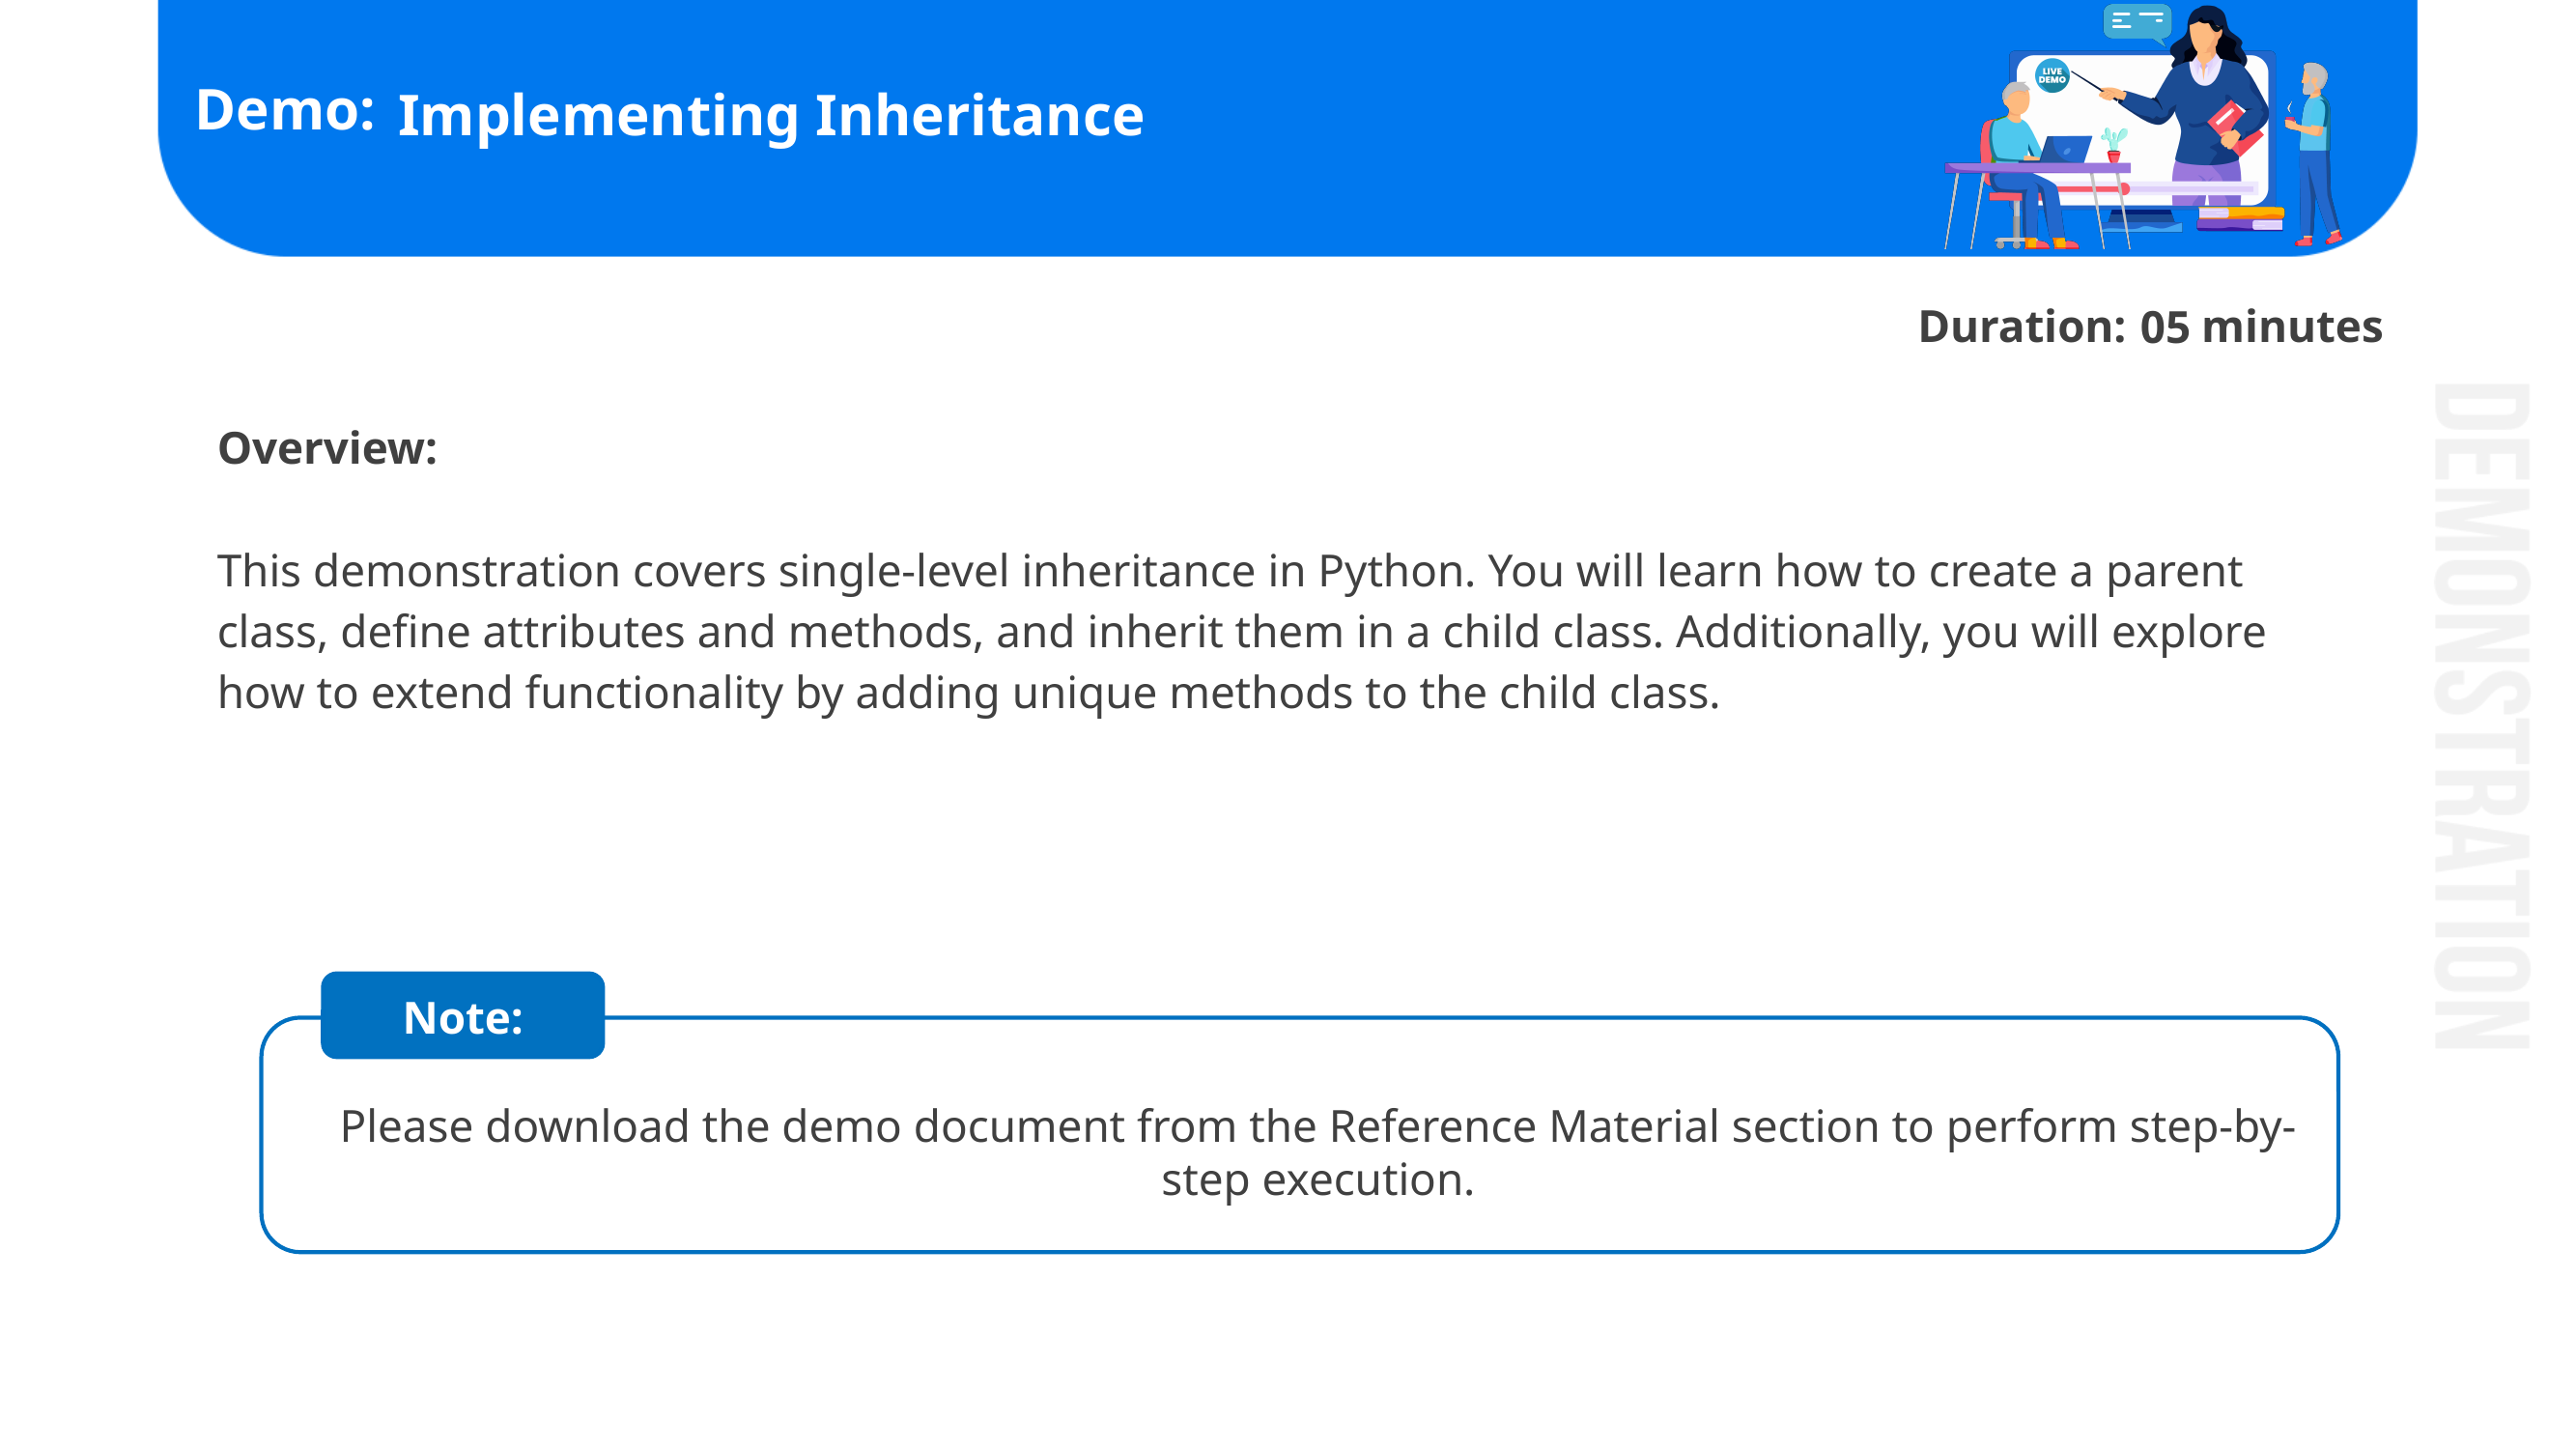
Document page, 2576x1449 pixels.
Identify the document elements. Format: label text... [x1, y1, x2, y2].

list Overview: This demonstration covers single-level inheritance in Python. You will learn how to create a parent class, define attributes and methods, and inherit them in a child class. Additionally, you will explore how to extend functionality by adding unique methods to the child class. [202, 405, 2373, 593]
picture [0, 0, 2576, 1449]
text_box [261, 1017, 2339, 1253]
title Implementing Inheritance [383, 52, 1549, 156]
text_box Note: [323, 982, 604, 1067]
text_box [324, 973, 603, 982]
list 05 [2125, 284, 2216, 376]
